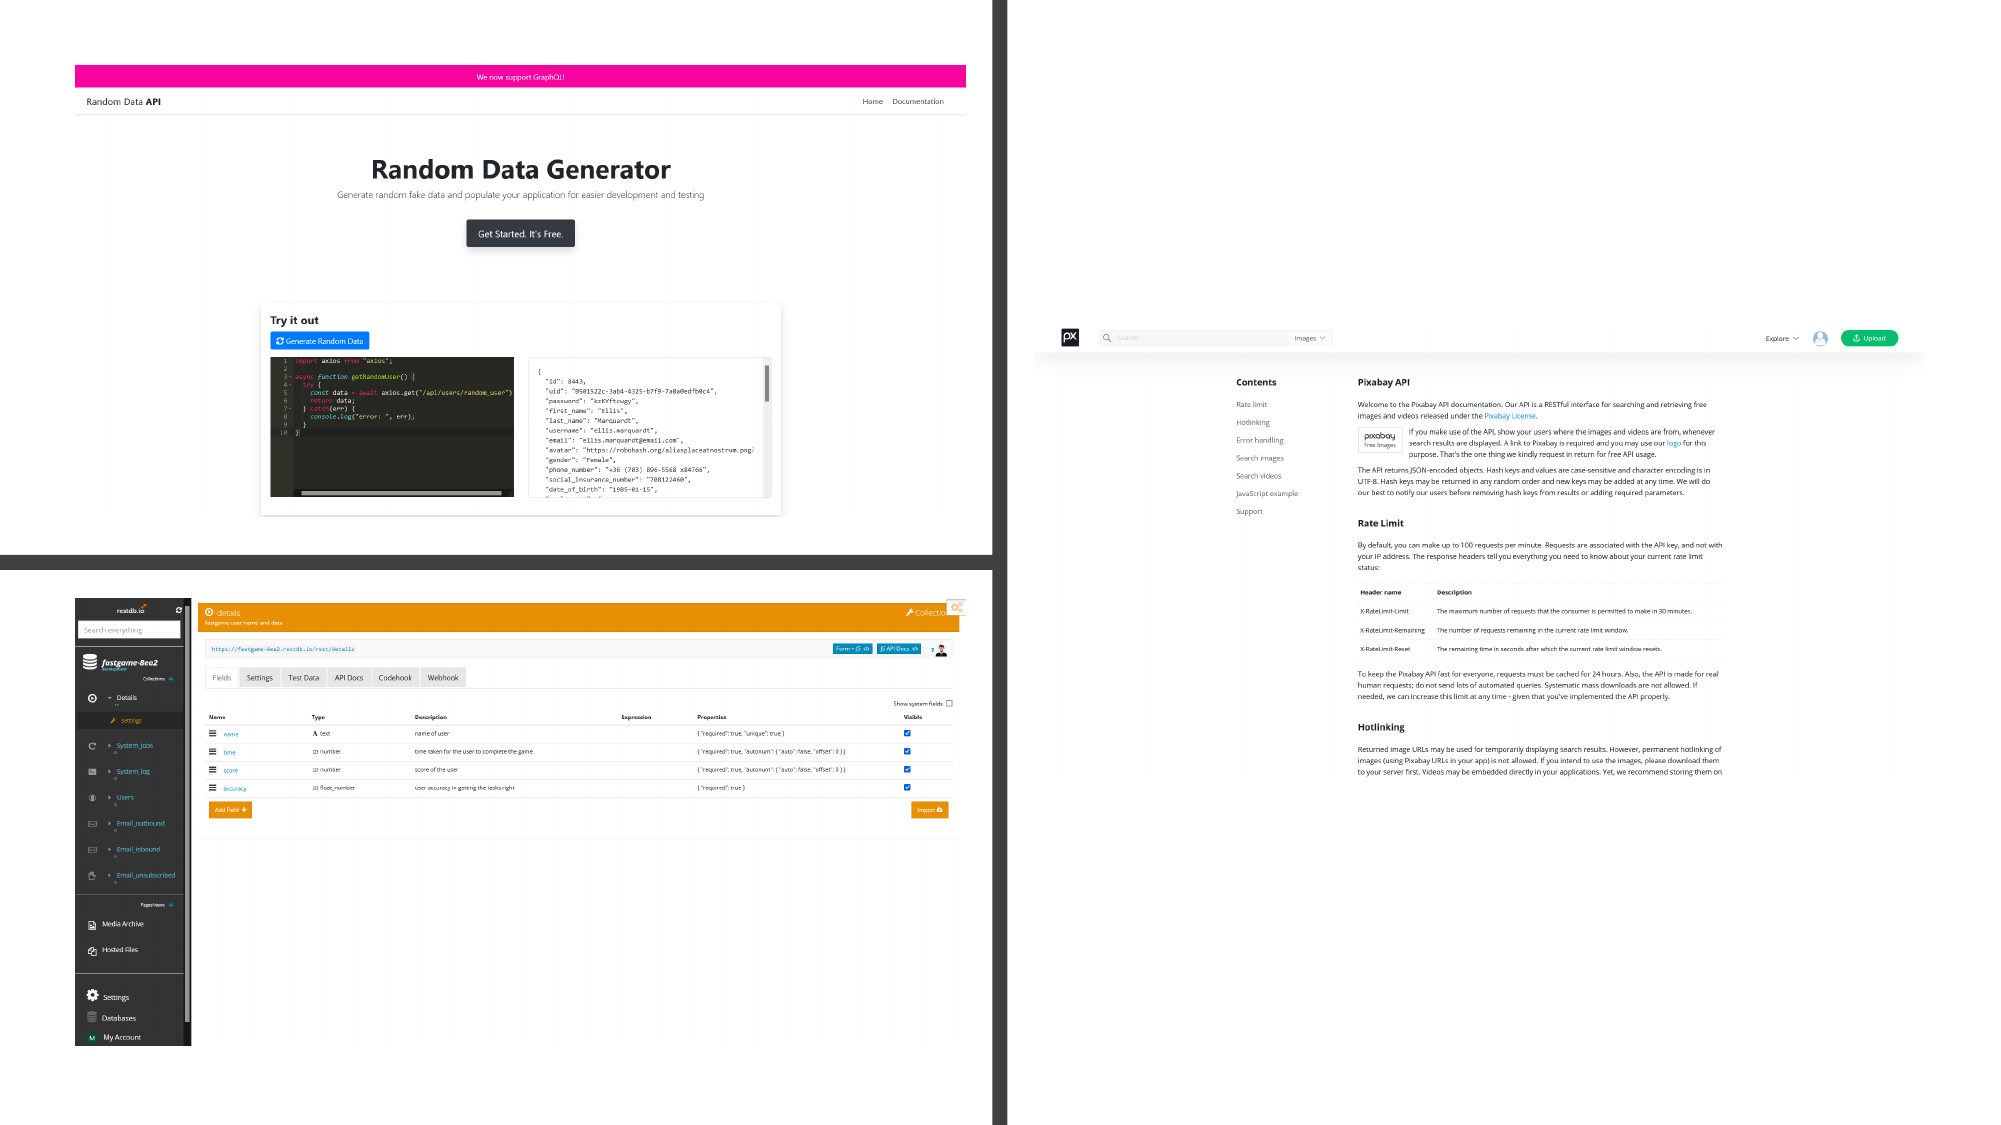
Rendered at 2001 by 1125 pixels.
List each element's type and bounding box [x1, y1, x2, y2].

picture [74, 598, 966, 1046]
text_box [991, 0, 1008, 1125]
text_box [0, 554, 1006, 571]
picture [74, 65, 966, 517]
picture [1034, 324, 1925, 777]
